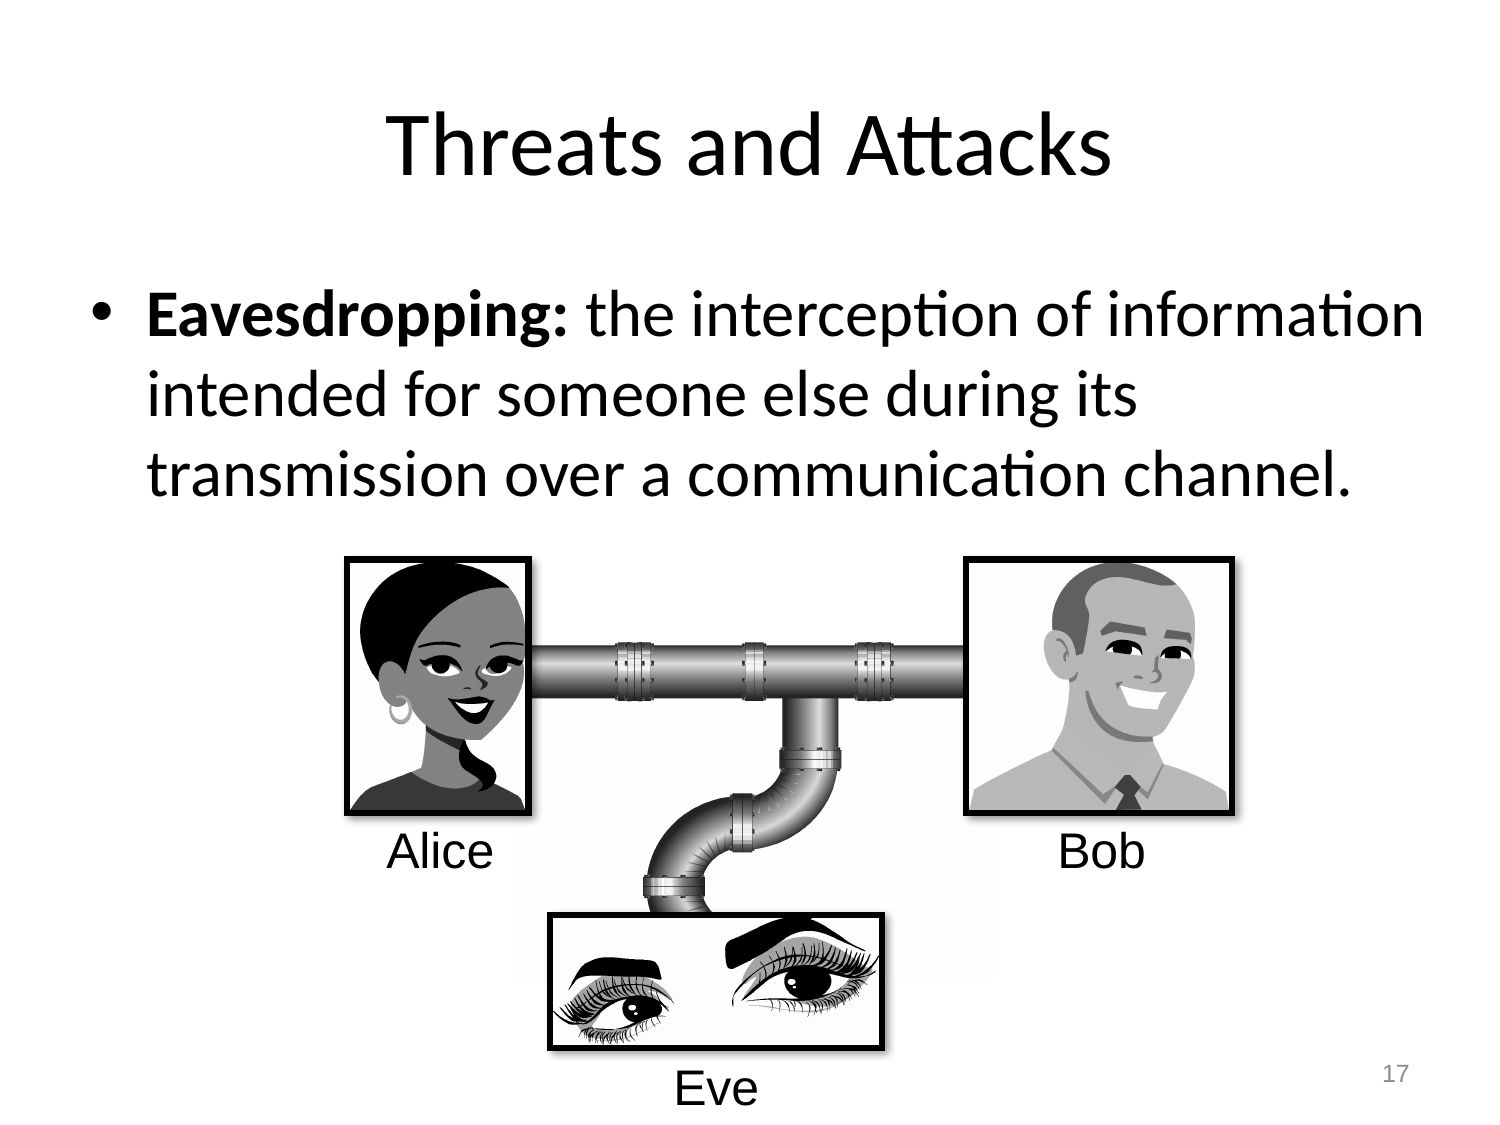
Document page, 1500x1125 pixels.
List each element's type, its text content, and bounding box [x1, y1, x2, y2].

list Eavesdropping: the interception of information intended for someone else during its transmission over a communication channel. [75, 262, 1463, 1005]
slide_number 17 [1074, 1042, 1425, 1103]
text_box Bob [1042, 826, 1161, 886]
text_box Eve [658, 1060, 775, 1124]
title Threats and Attacks [75, 45, 1425, 233]
picture [349, 562, 1229, 1045]
text_box Alice [371, 826, 509, 886]
